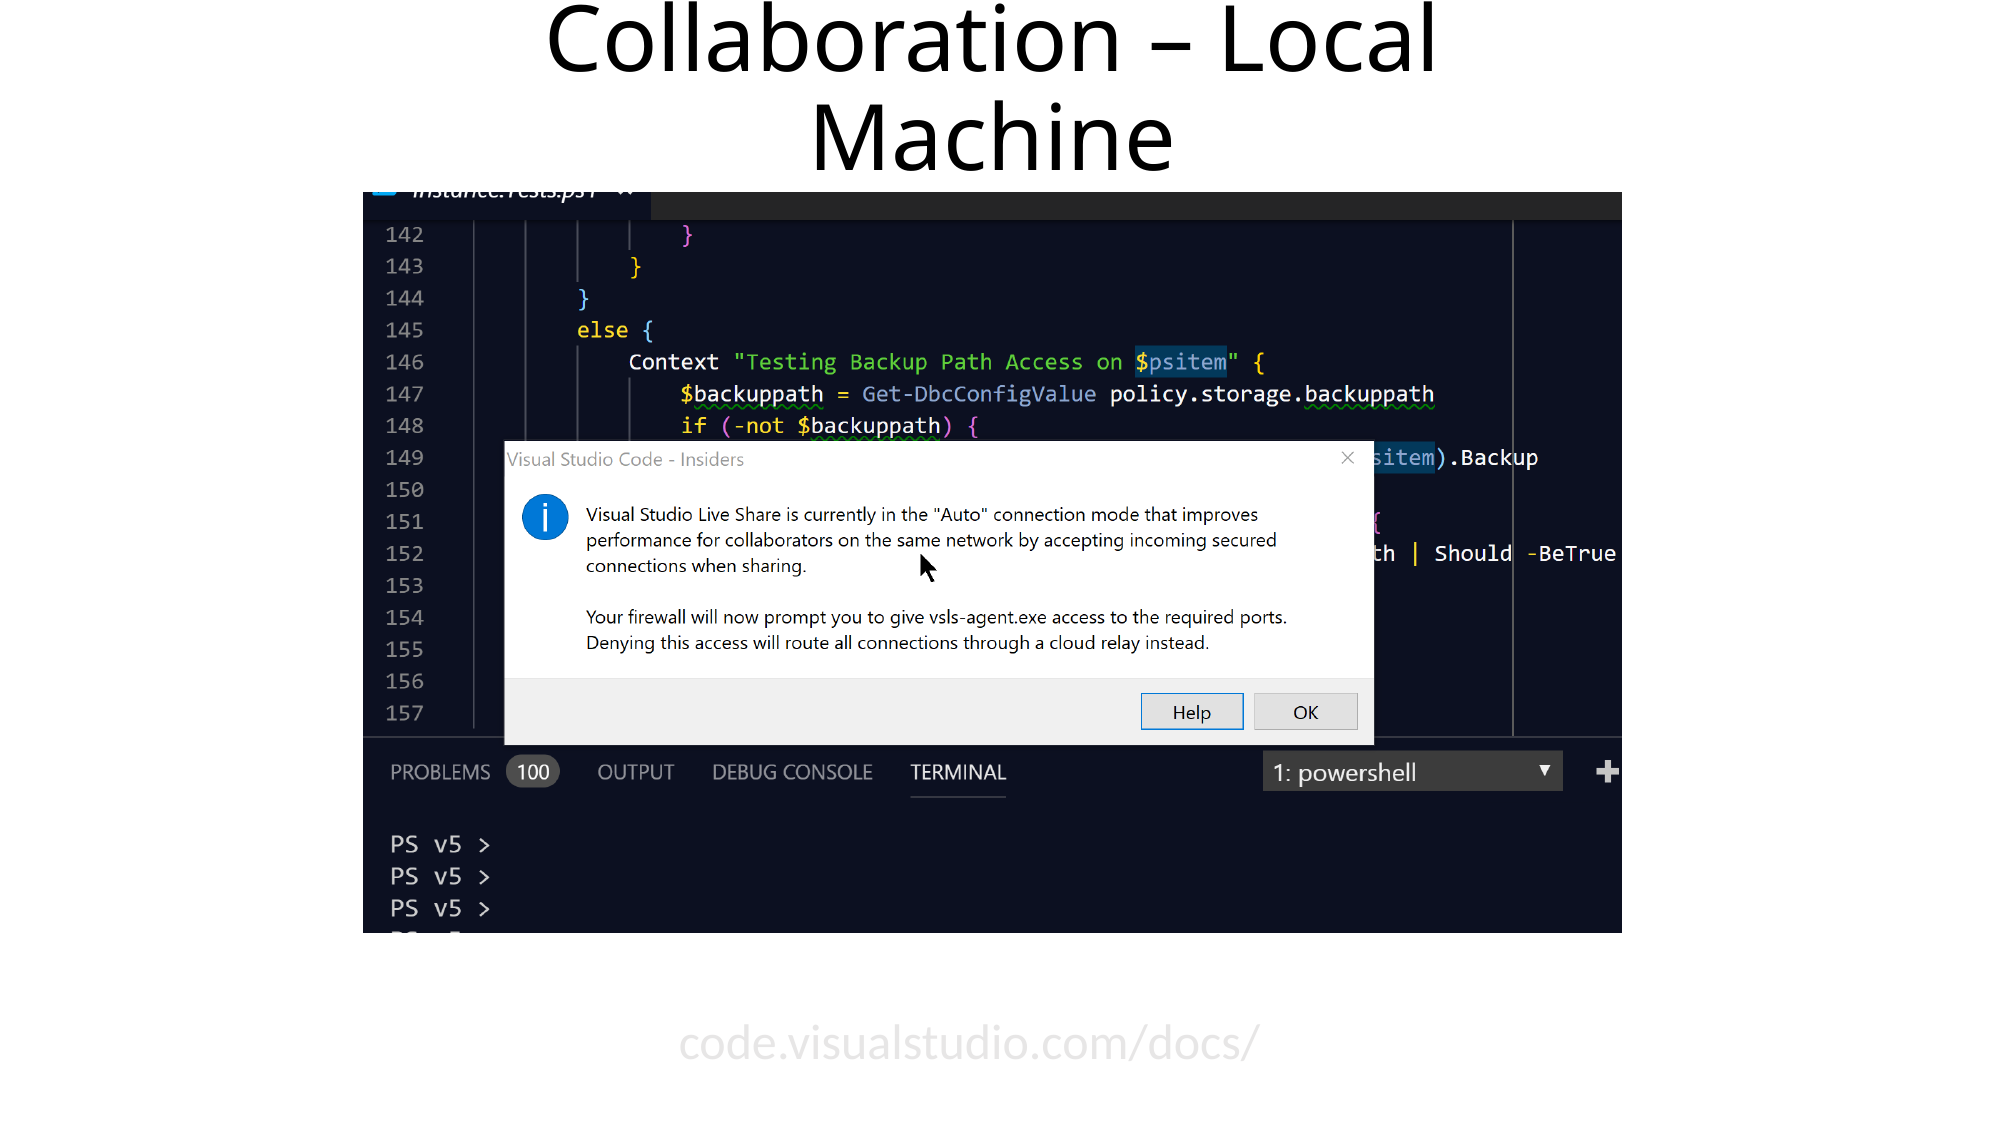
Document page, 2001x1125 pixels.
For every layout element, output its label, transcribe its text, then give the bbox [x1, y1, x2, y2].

picture [363, 192, 1622, 933]
text_box code.visualstudio.com/docs/ [664, 1001, 1276, 1077]
title Collaboration – Local Machine [343, 33, 1643, 149]
